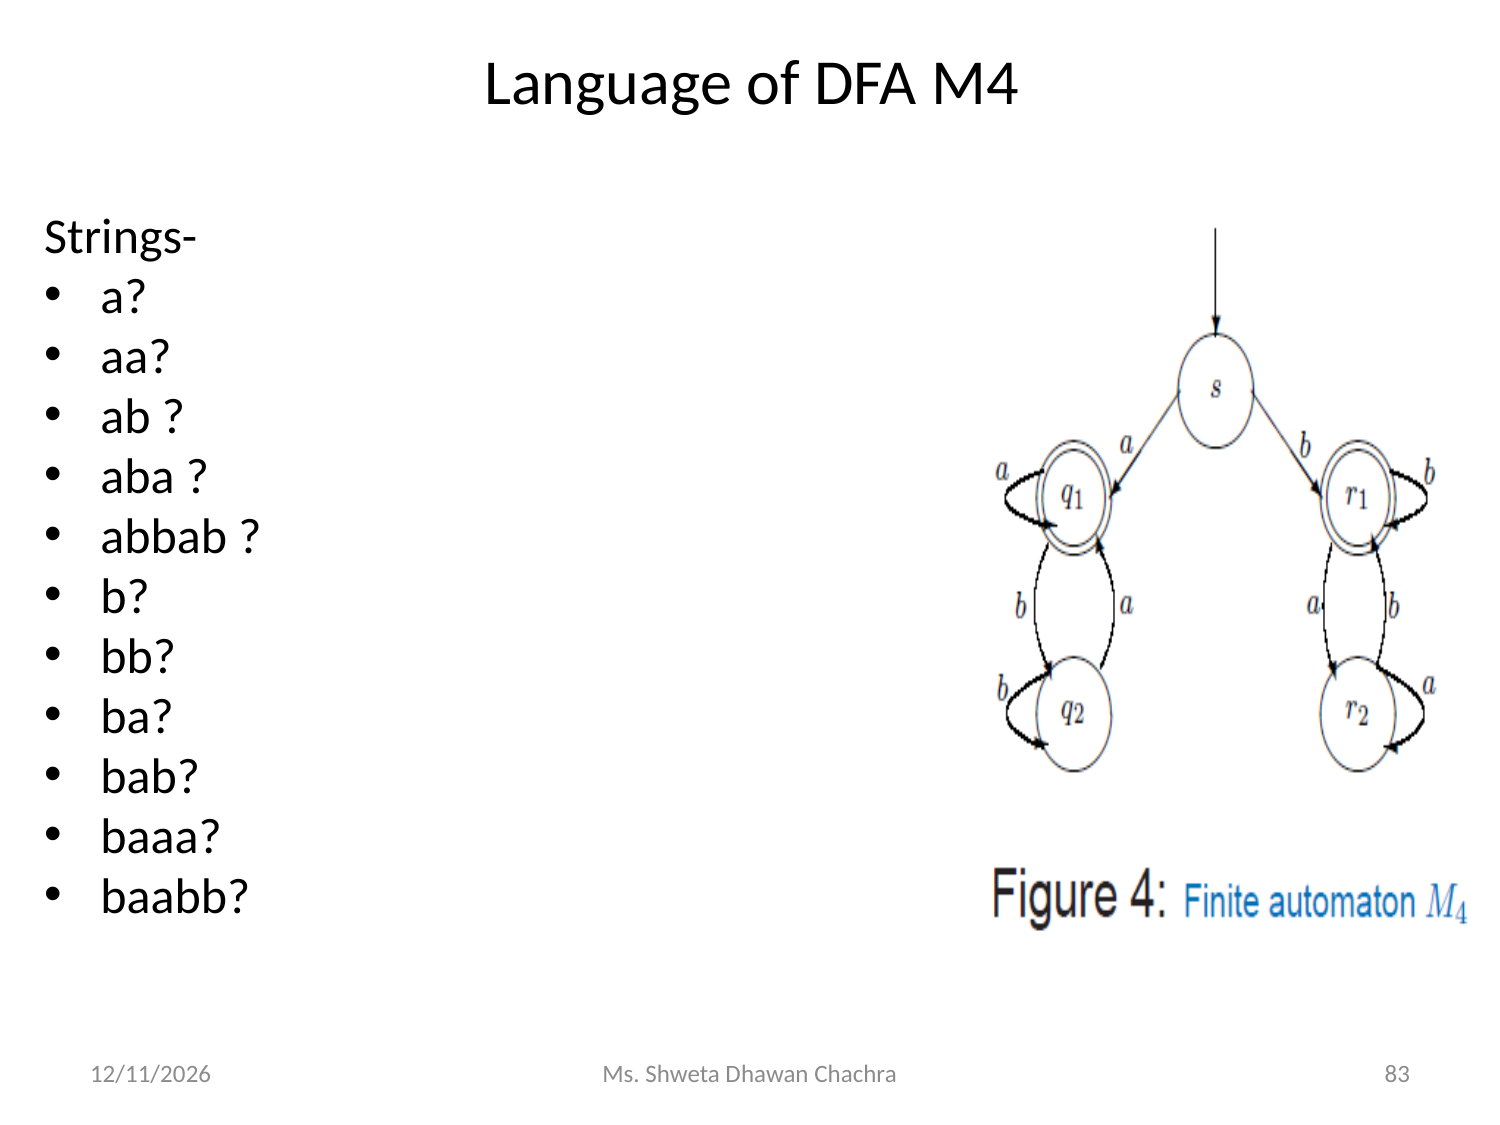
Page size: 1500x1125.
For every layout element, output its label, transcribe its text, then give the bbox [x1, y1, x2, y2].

slide_number 83 [1074, 1042, 1425, 1103]
footer Ms. Shweta Dhawan Chachra [512, 1042, 988, 1103]
picture [974, 219, 1483, 958]
title Language of DFA M4 [76, 32, 1427, 126]
text_box Strings- a? aa? ab ? aba ? abbab ? b? bb? ba? bab? baaa? baabb? [29, 196, 975, 991]
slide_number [75, 1042, 425, 1103]
